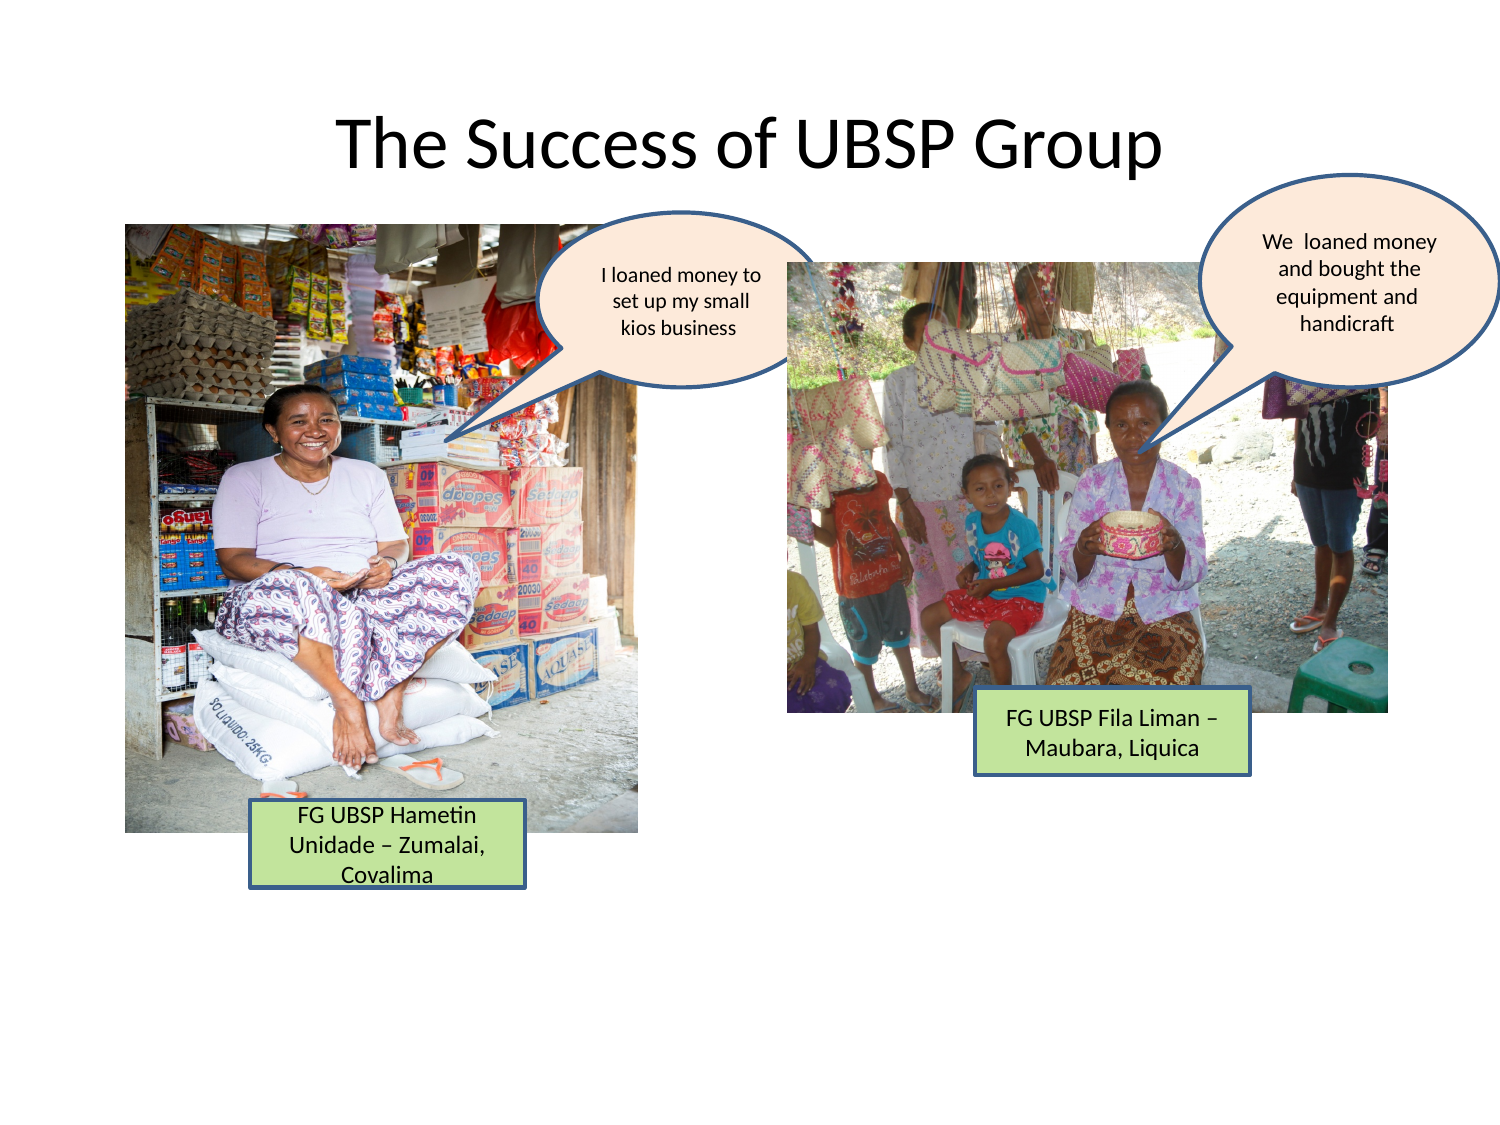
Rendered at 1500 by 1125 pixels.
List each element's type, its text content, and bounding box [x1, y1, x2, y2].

text_box FG UBSP Fila Liman – Maubara, Liquica [973, 722, 1252, 777]
picture [787, 262, 1388, 713]
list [124, 224, 638, 833]
text_box FG UBSP Hametin Unidade – Zumalai, Covalima [248, 841, 527, 890]
text_box I loaned money to set up my small kios business [606, 210, 812, 390]
title The Success of UBSP Group [75, 45, 1425, 233]
text_box We loaned money and bought the equipment and handicraft [1200, 172, 1500, 386]
